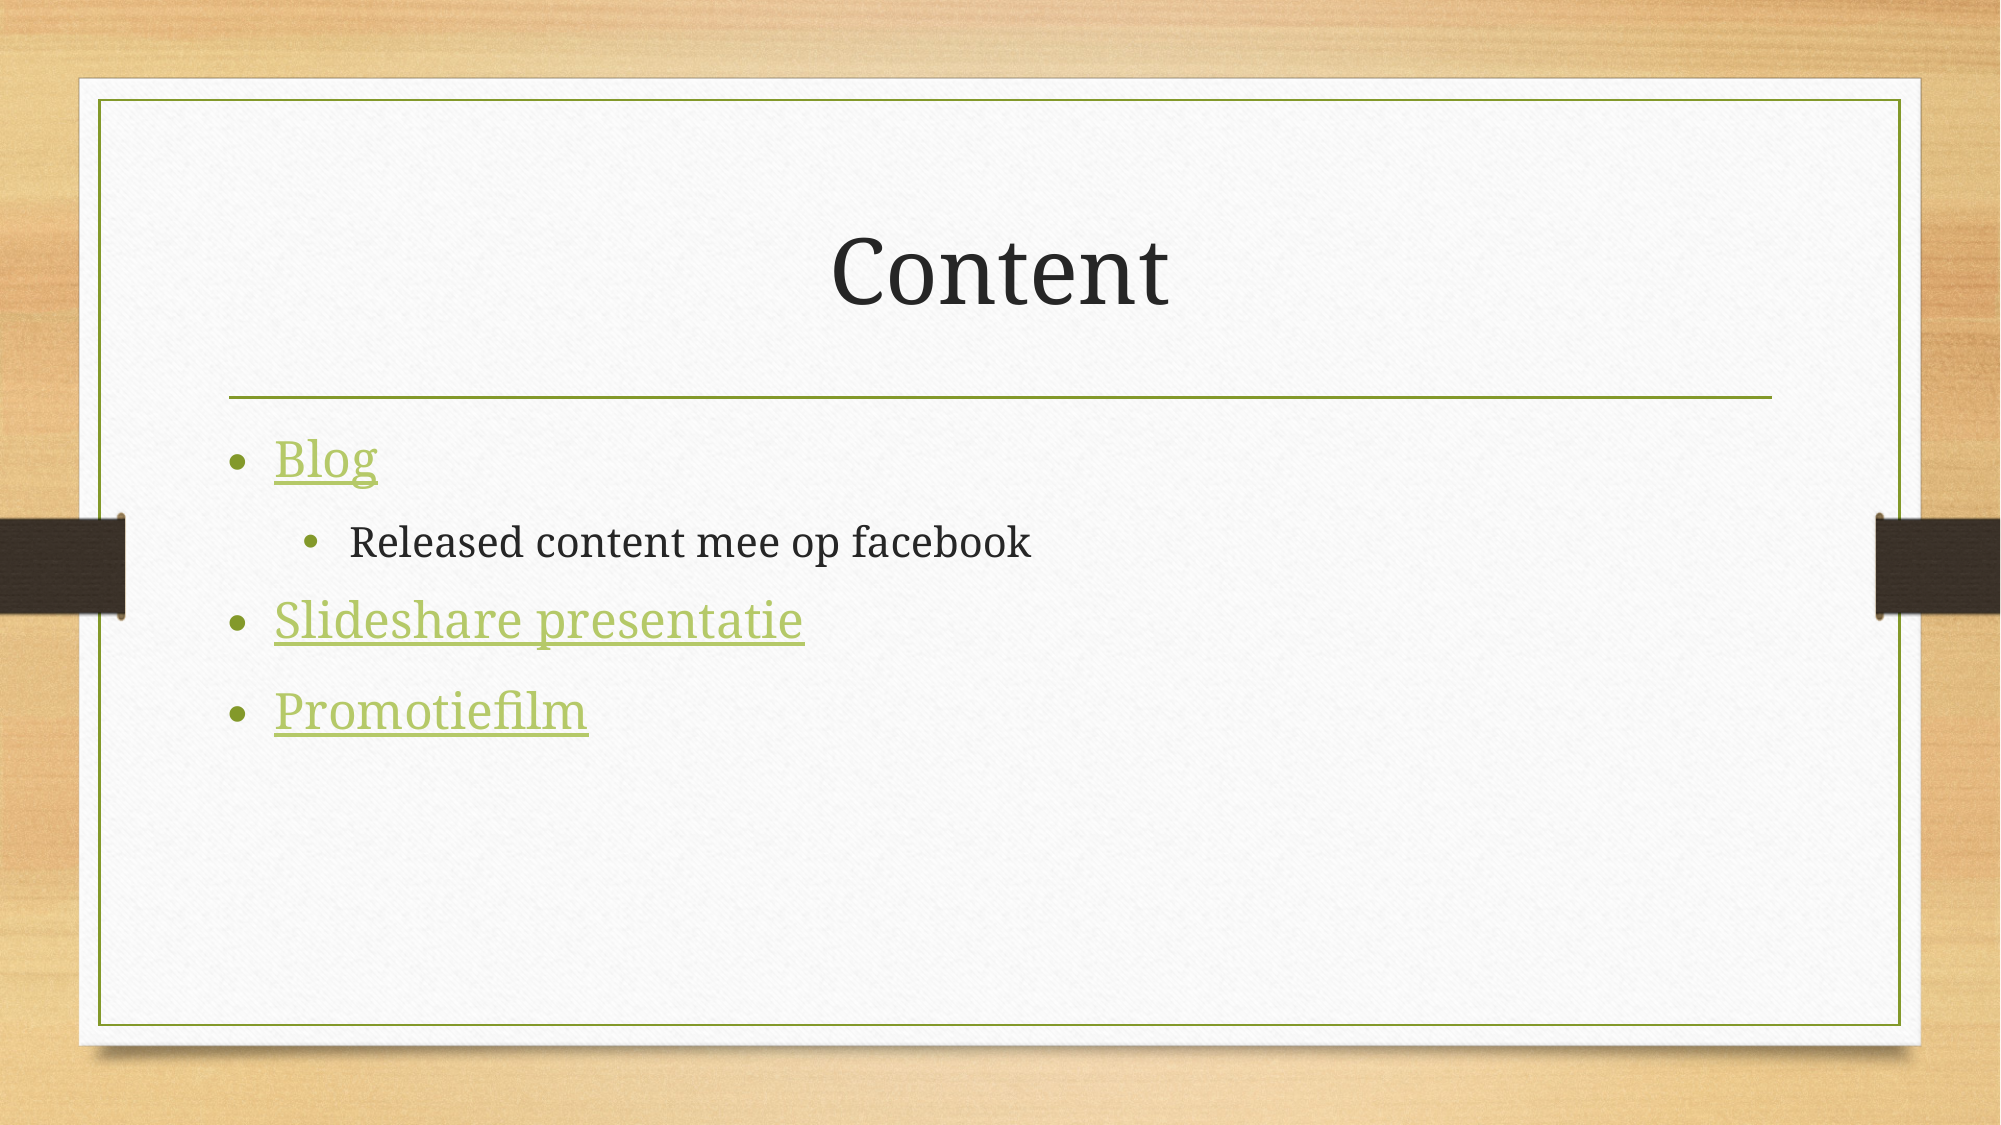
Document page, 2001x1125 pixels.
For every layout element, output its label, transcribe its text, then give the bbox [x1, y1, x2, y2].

picture [0, 0, 2001, 1125]
title Content [212, 161, 1788, 375]
list Blog Released content mee op facebook Slideshare presentatie Promotiefilm [212, 419, 1788, 964]
